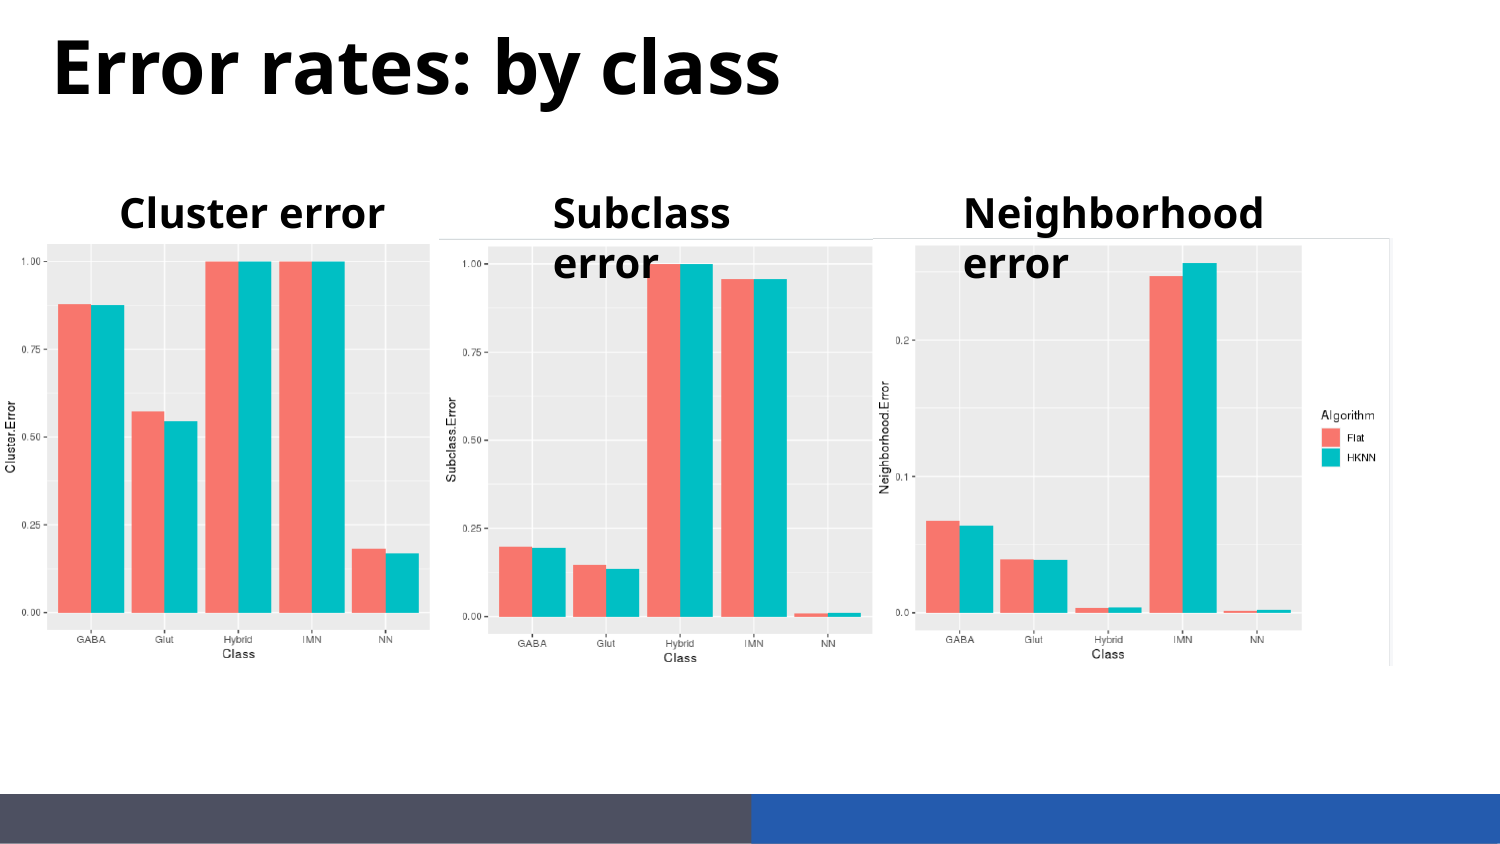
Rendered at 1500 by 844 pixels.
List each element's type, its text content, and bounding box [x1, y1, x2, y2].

picture [0, 238, 1394, 667]
text_box Subclass error [537, 172, 850, 237]
text_box Neighborhood error [948, 172, 1337, 237]
title Error rates: by class [36, 4, 1302, 112]
text_box Cluster error [104, 172, 416, 237]
